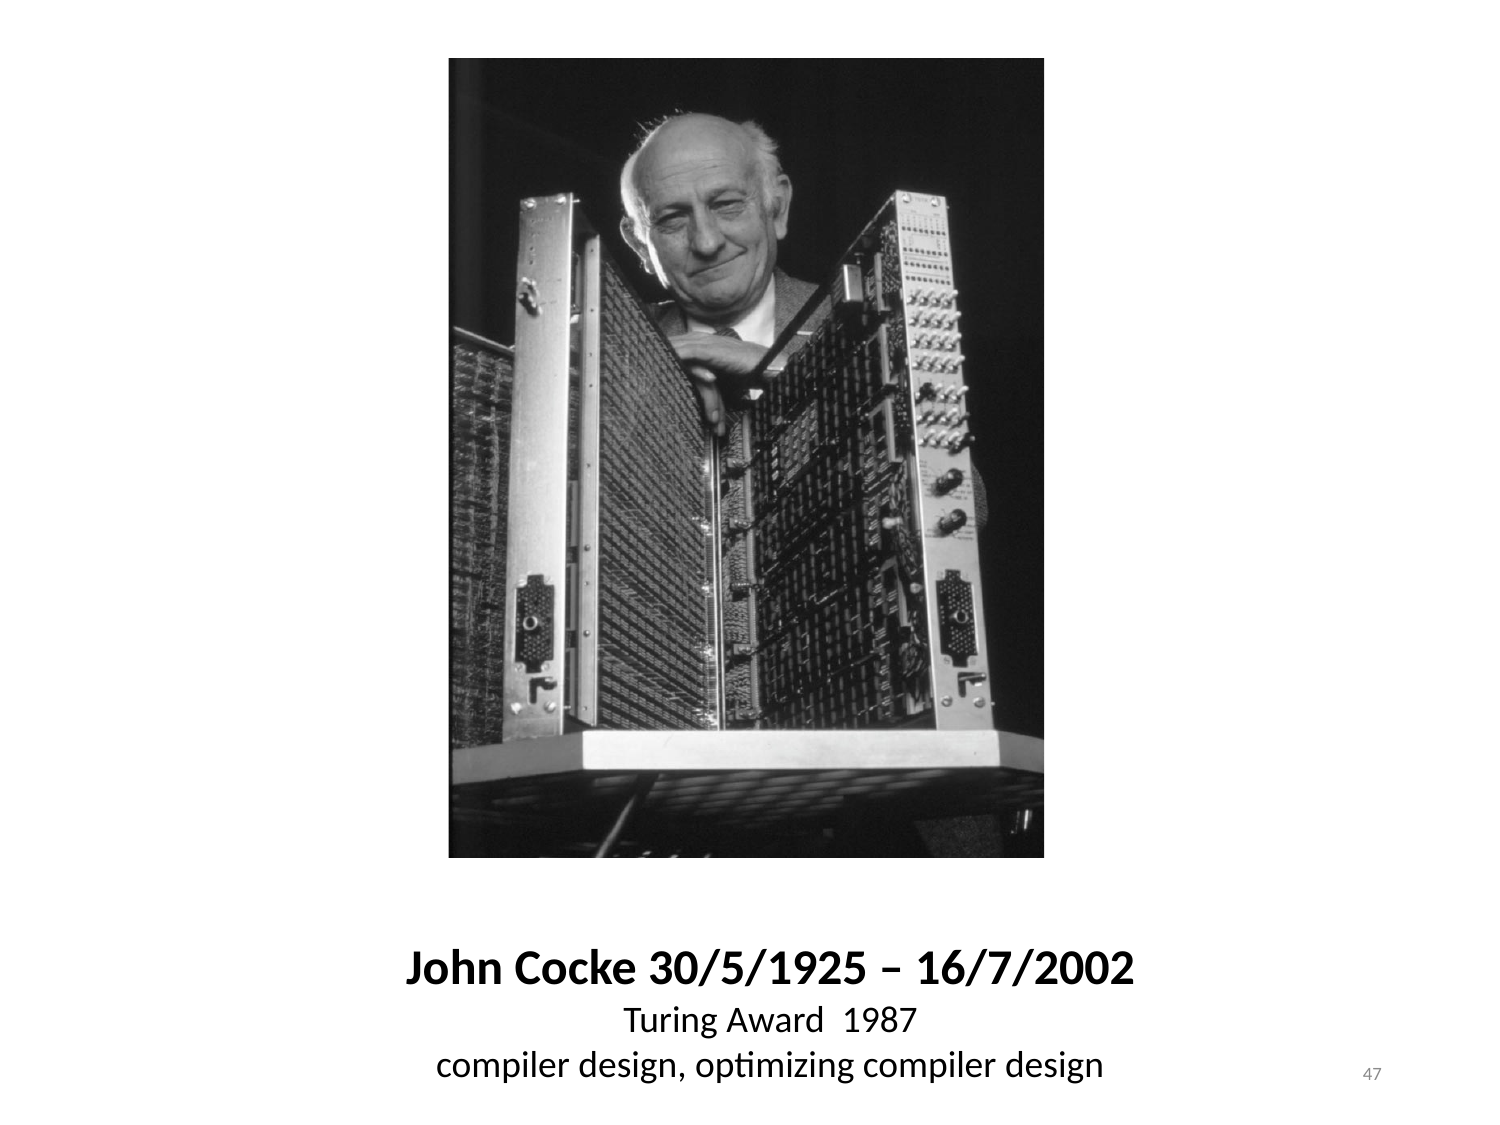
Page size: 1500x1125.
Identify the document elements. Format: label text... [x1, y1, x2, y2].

slide_number 47 [1059, 1042, 1397, 1103]
picture [448, 58, 1045, 858]
text_box John Cocke 30/5/1925 – 16/7/2002 Turing Award 1987 compiler design, optimizing compiler design [391, 927, 1150, 1093]
